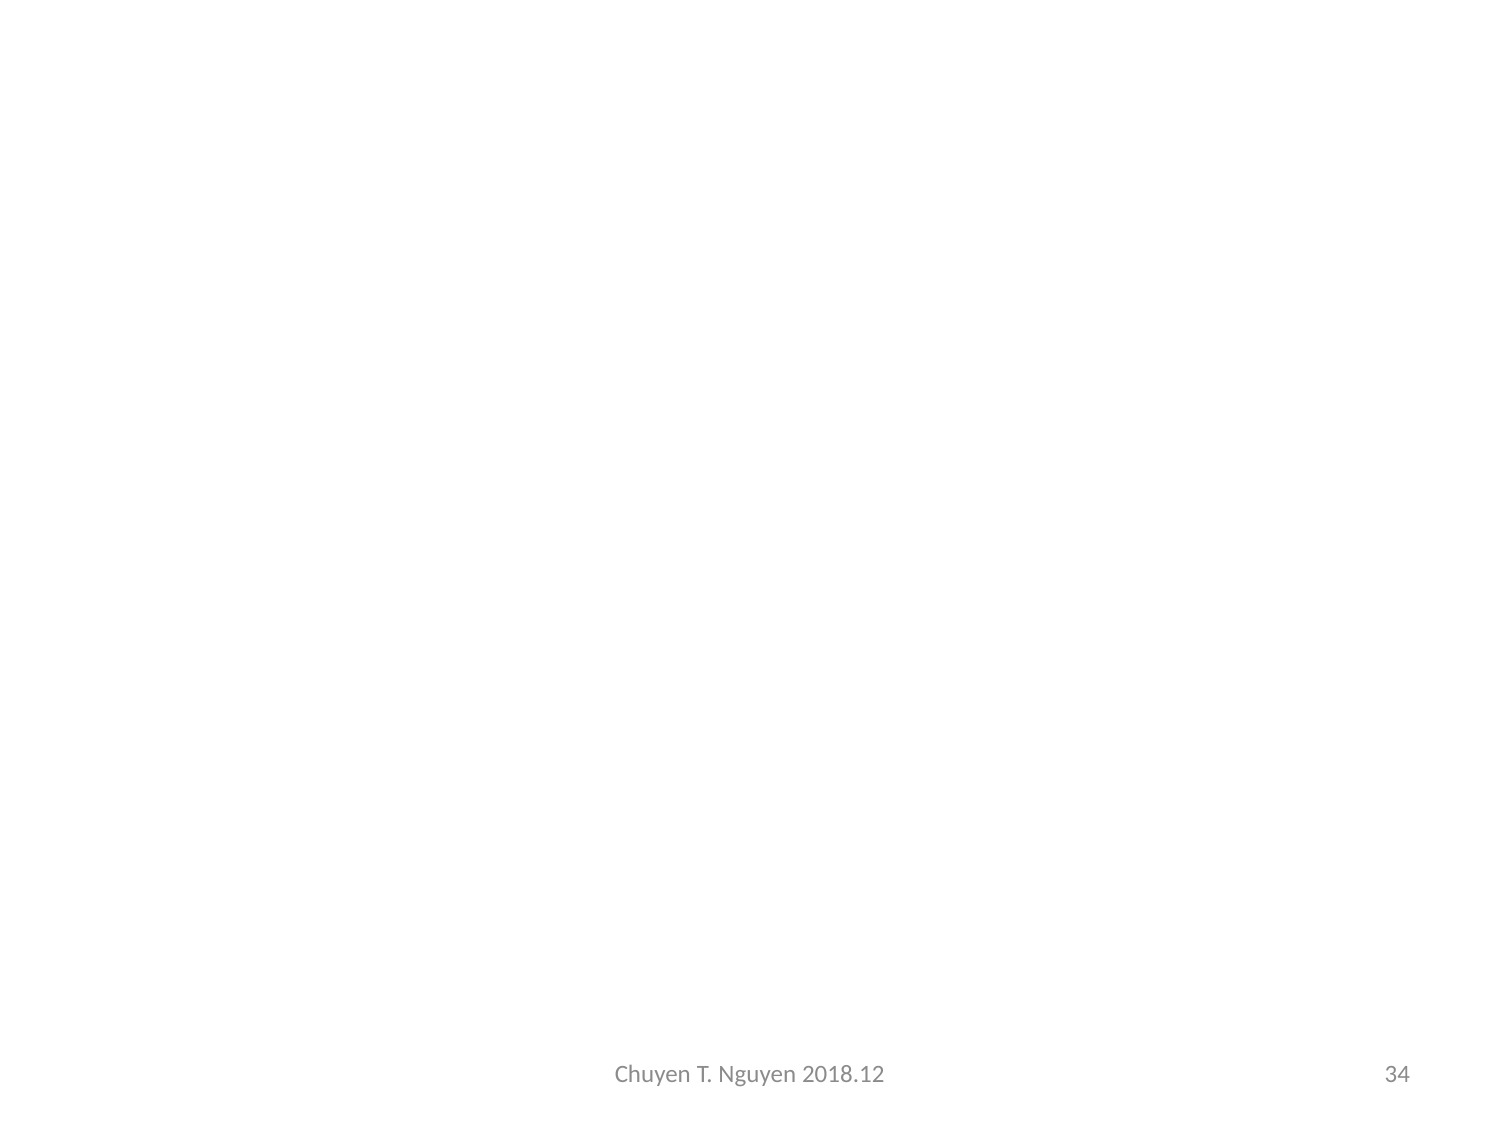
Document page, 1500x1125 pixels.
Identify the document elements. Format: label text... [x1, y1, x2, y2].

footer Chuyen T. Nguyen 2018.12 [512, 1042, 988, 1103]
slide_number 34 [1074, 1042, 1425, 1103]
